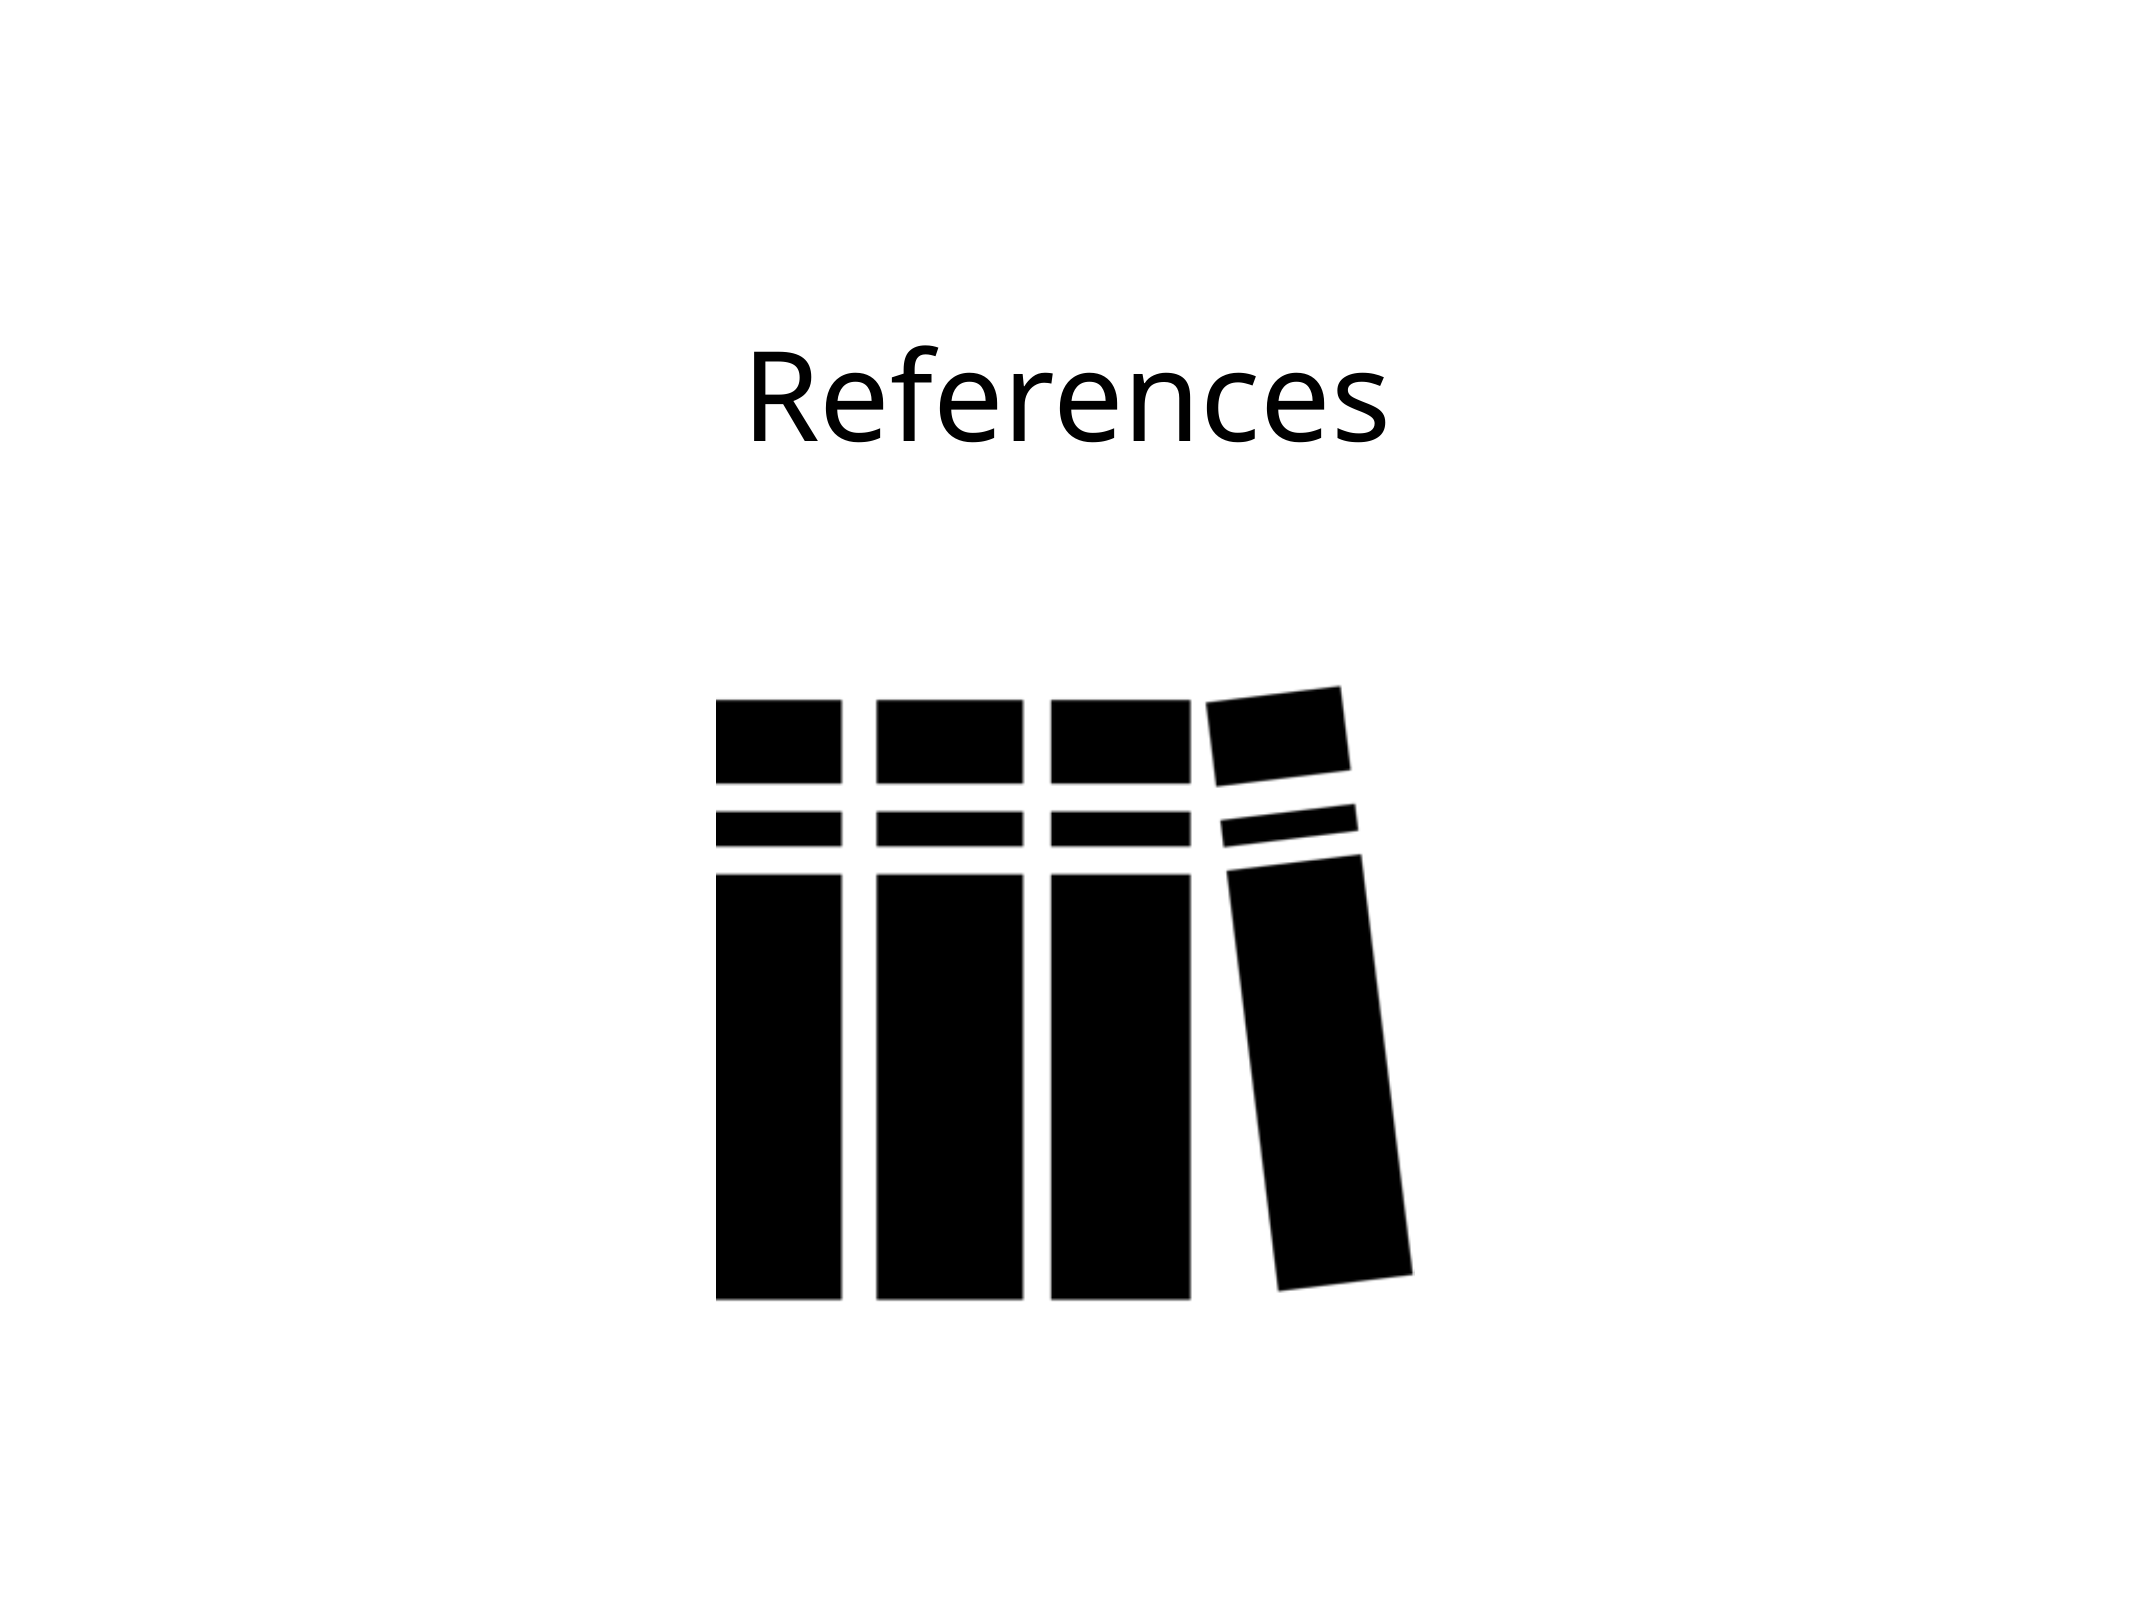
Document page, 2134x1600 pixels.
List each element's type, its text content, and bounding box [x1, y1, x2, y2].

picture [716, 644, 1415, 1343]
title References [93, 199, 2041, 584]
